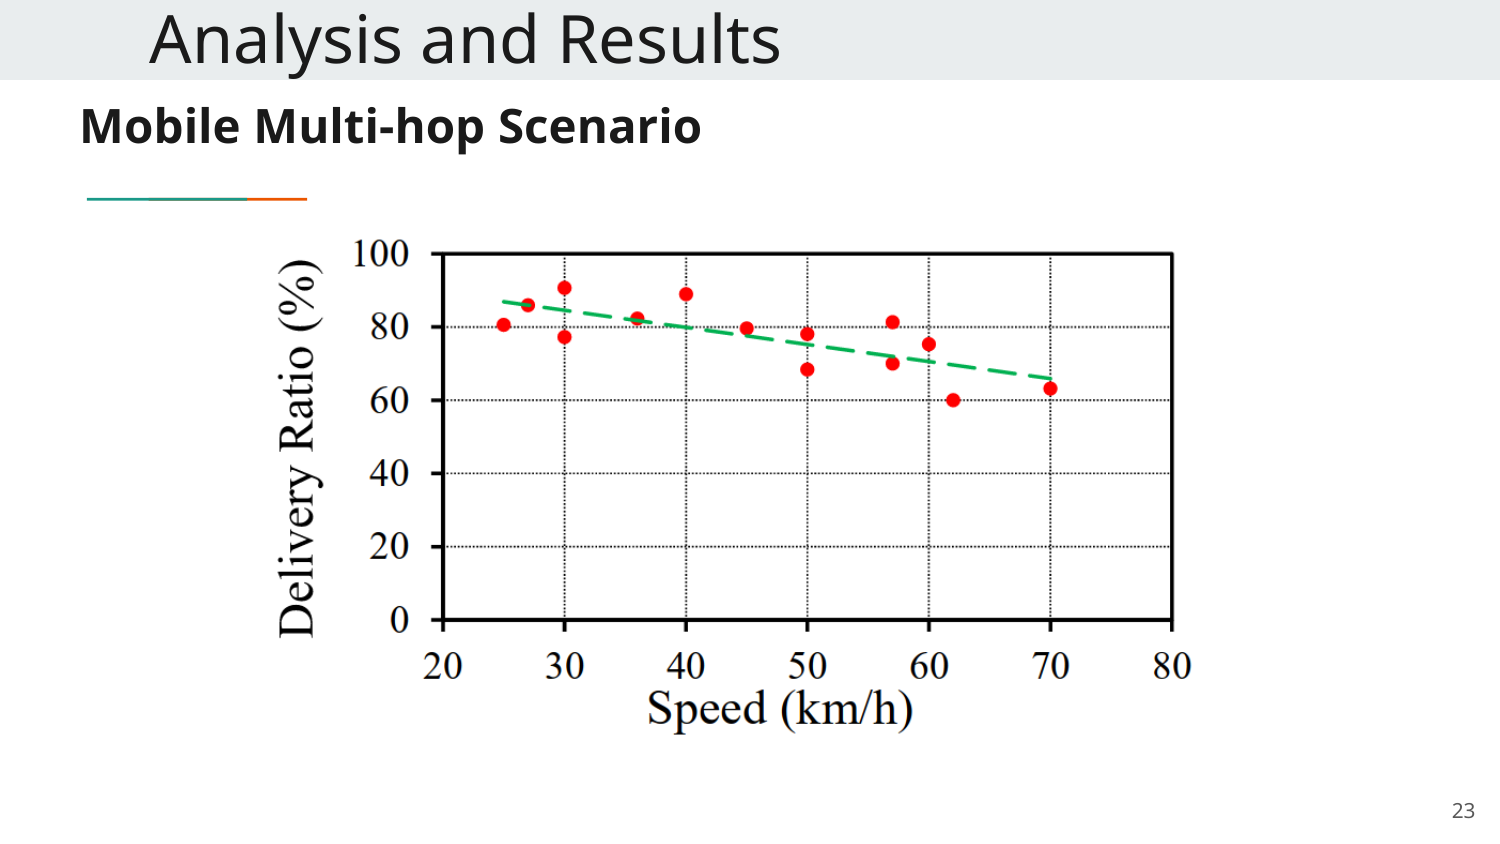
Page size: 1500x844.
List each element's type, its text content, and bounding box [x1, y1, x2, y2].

title Mobile Multi-hop Scenario [64, 80, 1326, 169]
text_box Analysis and Results [134, 0, 1447, 92]
picture [271, 230, 1200, 741]
slide_number ‹#› [1400, 779, 1491, 844]
